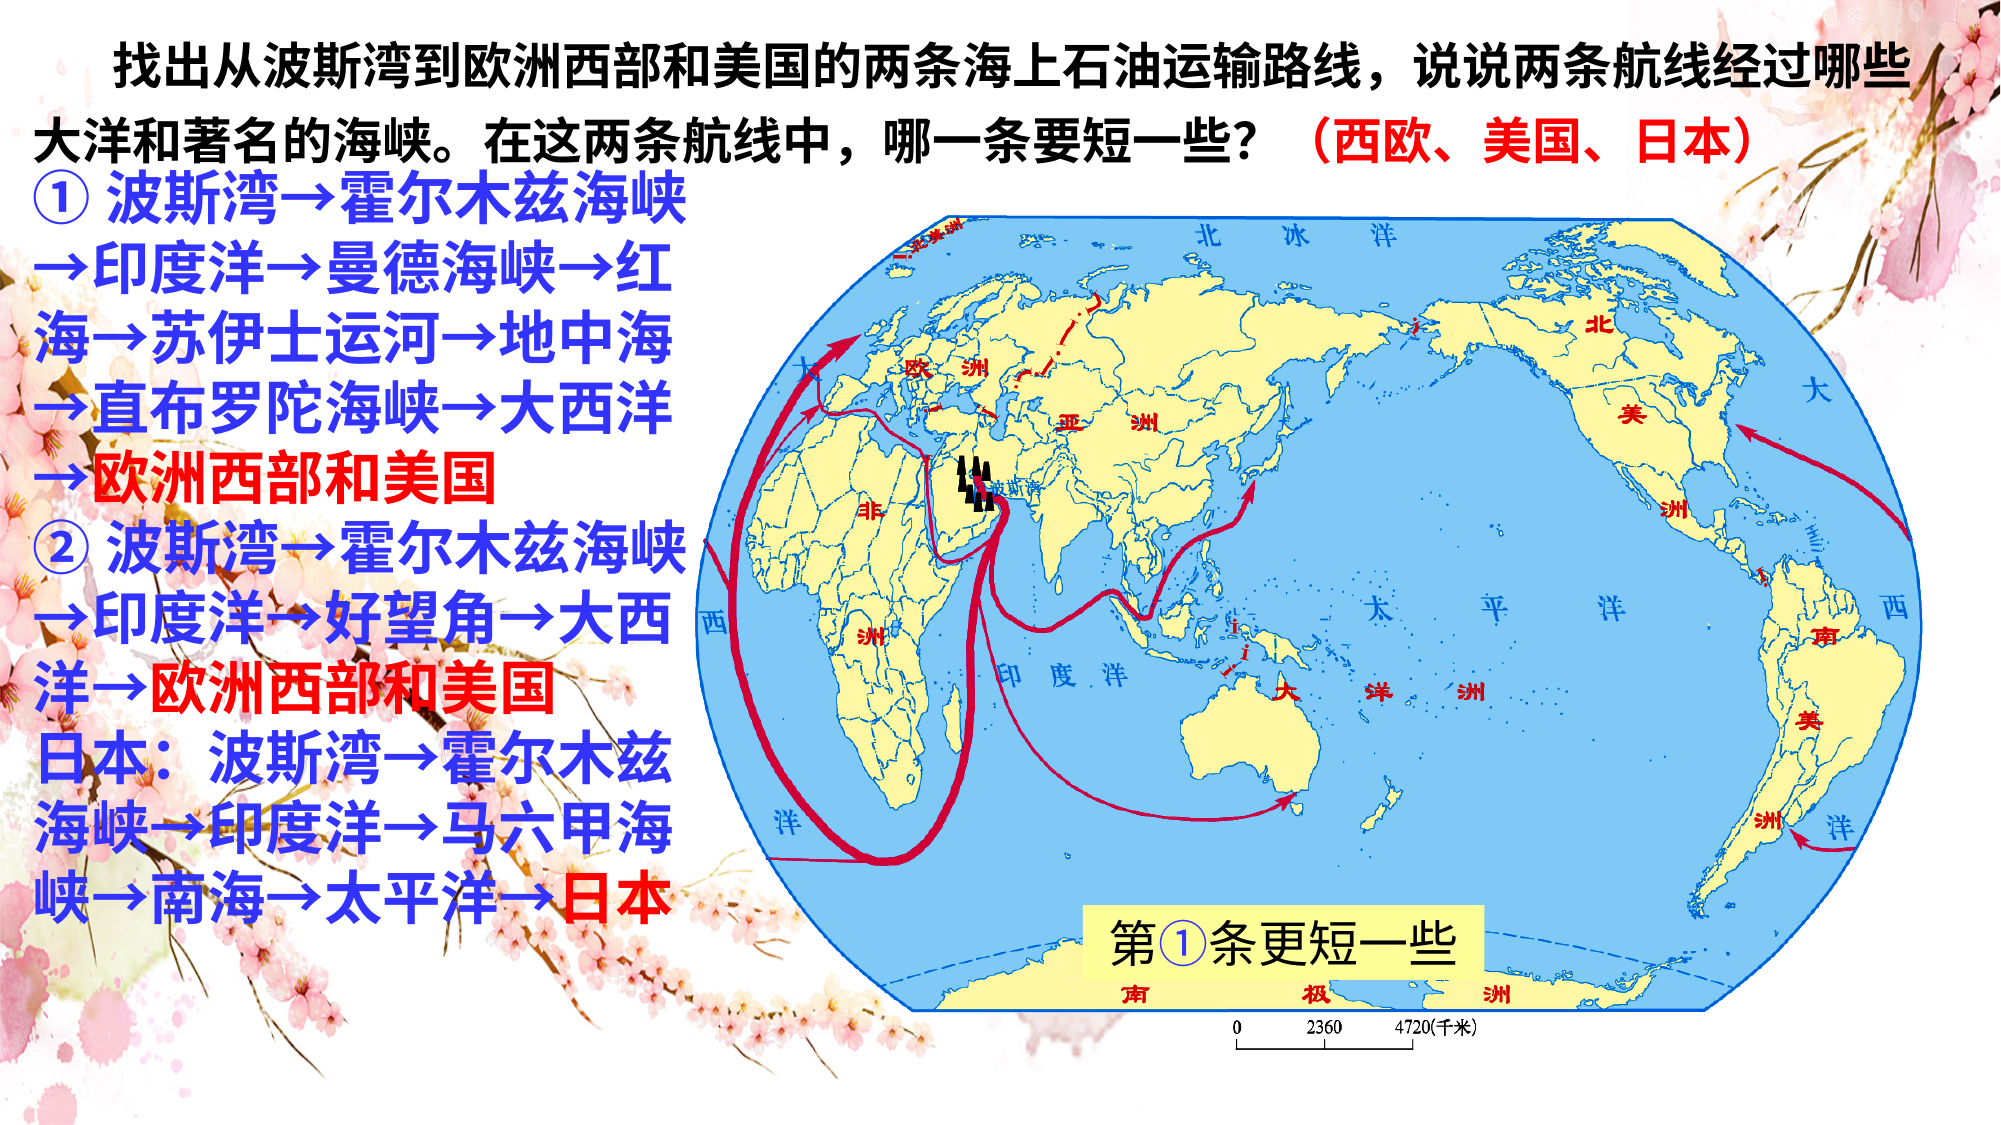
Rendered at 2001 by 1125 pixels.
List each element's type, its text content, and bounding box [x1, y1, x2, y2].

text_box 找出从波斯湾到欧洲西部和美国的两条海上石油运输路线，说说两条航线经过哪些大洋和著名的海峡。在这两条航线中，哪一条要短一些？（西欧、美国、日本） [18, 12, 1946, 177]
picture [0, 0, 2001, 1125]
text_box ①波斯湾→霍尔木兹海峡→印度洋→曼德海峡→红海→苏伊士运河→地中海→直布罗陀海峡→大西洋→欧洲西部和美国 ②波斯湾→霍尔木兹海峡→印度洋→好望角→大西洋→欧洲西部和美国 日本：波斯湾→霍尔木兹海峡→印度洋→马六甲海峡→南海→太平洋→日本 [18, 153, 712, 939]
